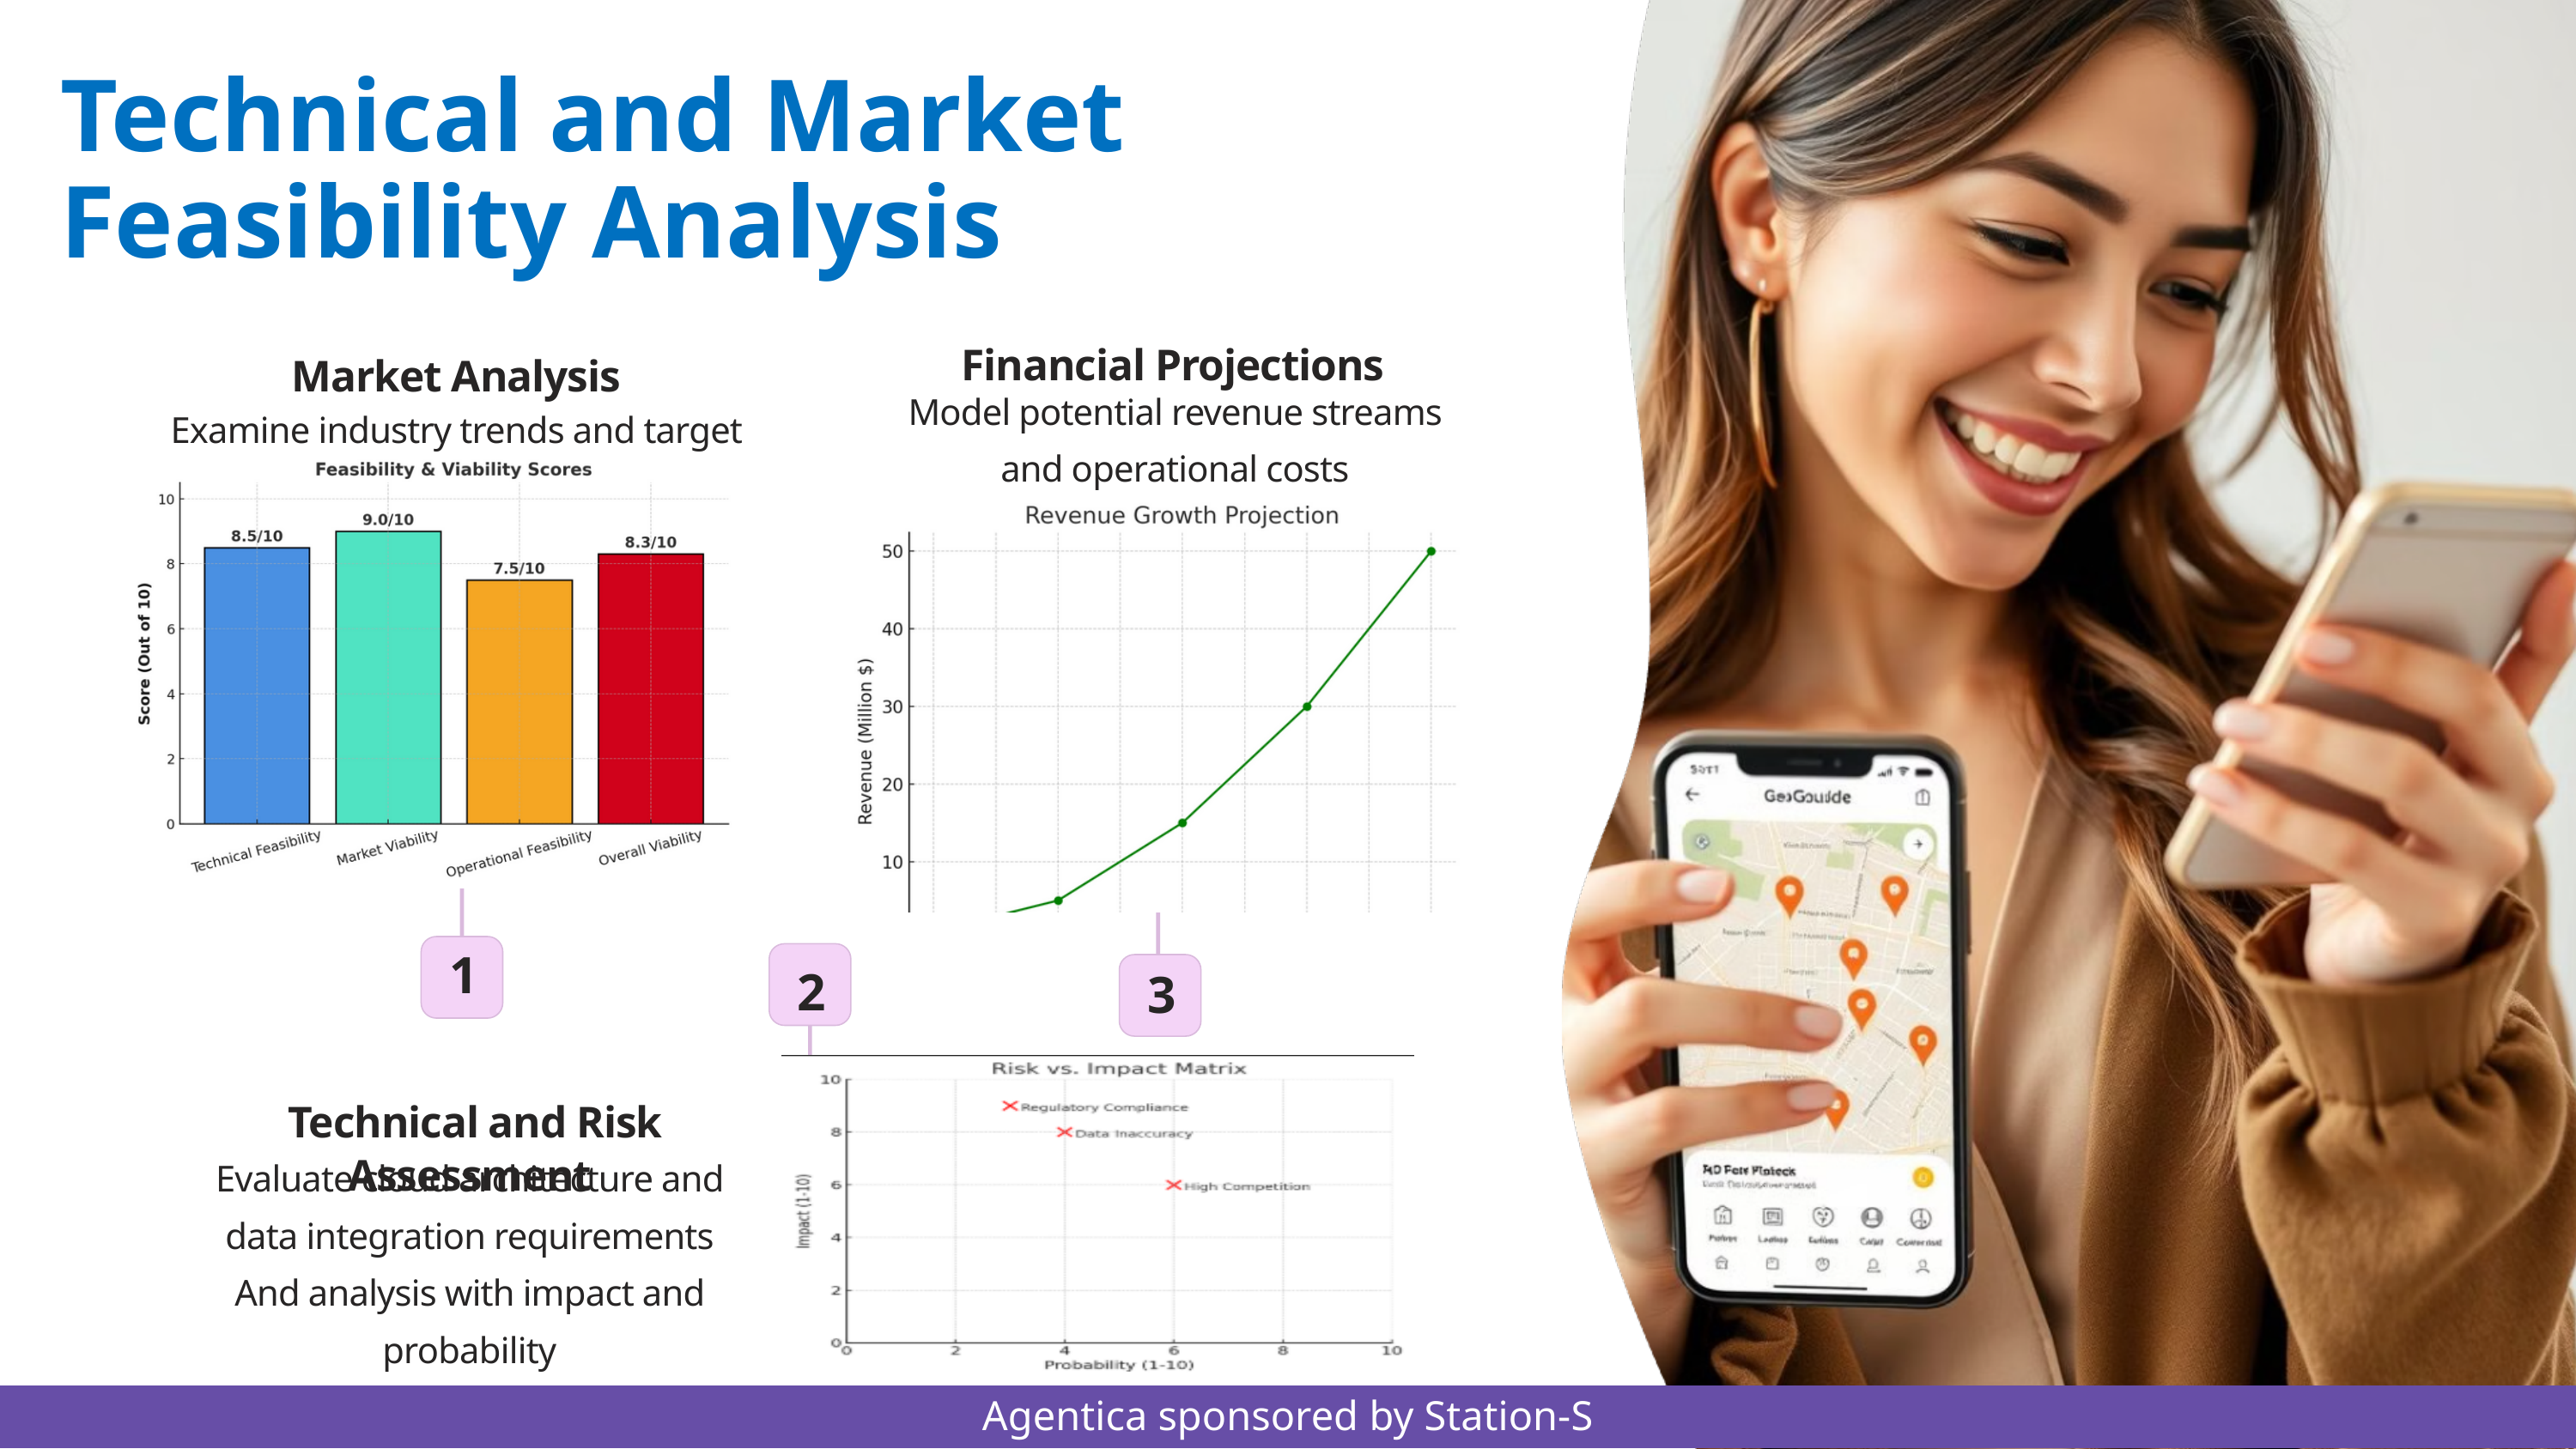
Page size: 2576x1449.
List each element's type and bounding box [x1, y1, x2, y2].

text_box [1156, 857, 1161, 952]
text_box [261, 1095, 689, 1149]
text_box [0, 0, 2576, 1384]
text_box [175, 1150, 763, 1267]
text_box [420, 935, 504, 1020]
text_box [959, 338, 1387, 393]
text_box [448, 948, 476, 1000]
text_box [161, 401, 750, 518]
text_box [0, 1385, 2576, 1449]
text_box [459, 857, 465, 934]
text_box [242, 349, 670, 404]
text_box [768, 943, 852, 1027]
text_box [1118, 953, 1202, 1038]
text_box [60, 61, 1418, 276]
text_box [880, 383, 1469, 500]
text_box [807, 1034, 812, 1113]
text_box [797, 965, 823, 1017]
text_box [1146, 967, 1174, 1020]
